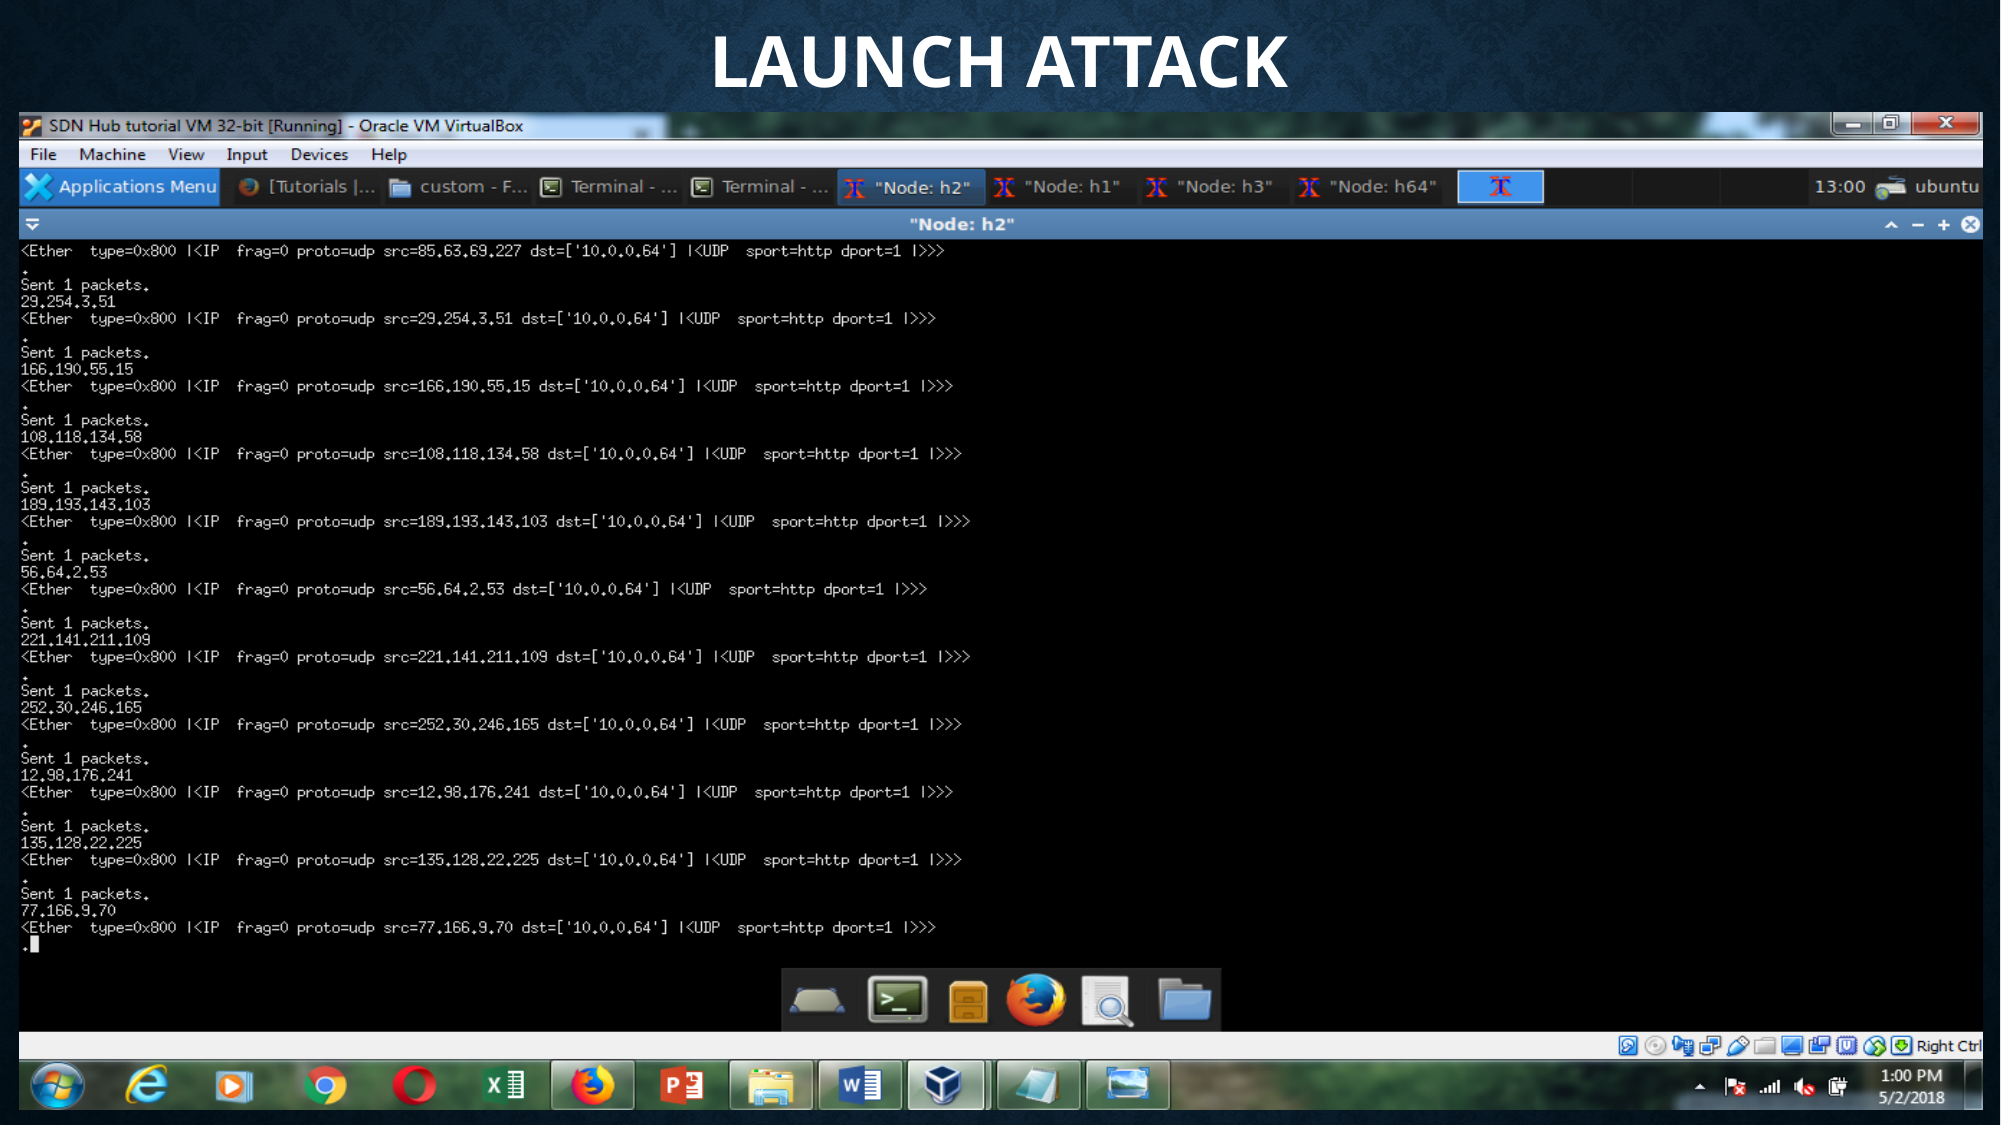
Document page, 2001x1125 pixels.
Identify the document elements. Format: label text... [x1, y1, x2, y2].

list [19, 112, 1984, 1111]
title Launch attack [149, 15, 1849, 110]
